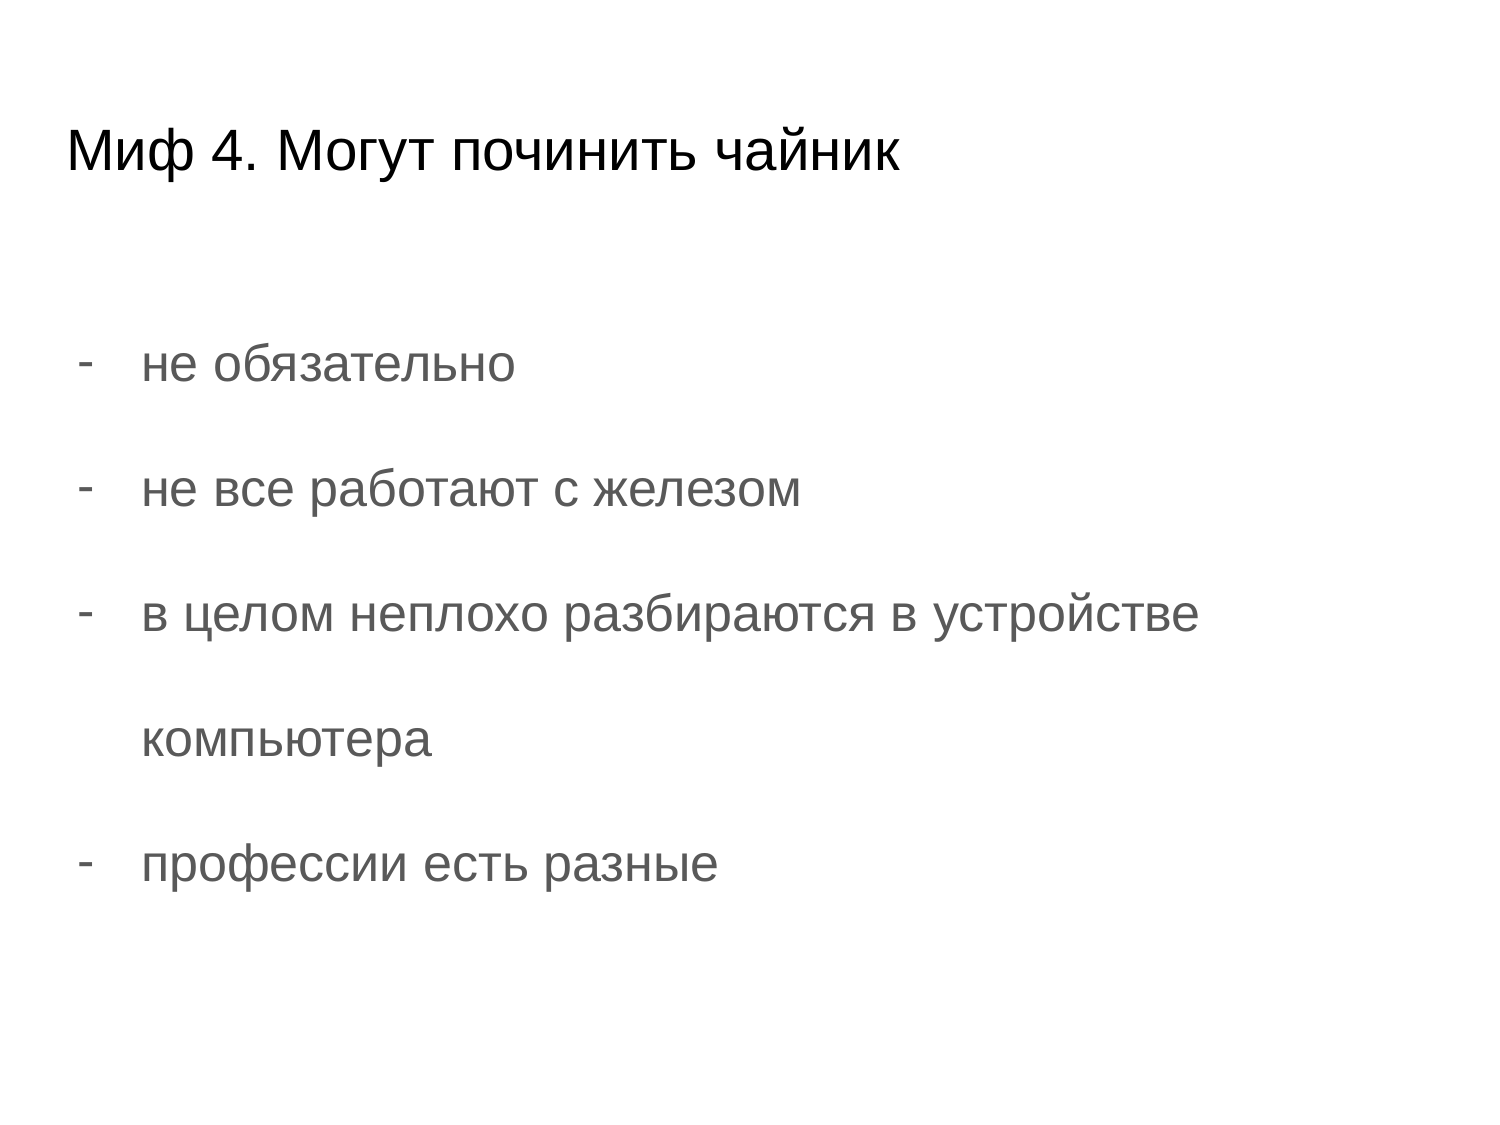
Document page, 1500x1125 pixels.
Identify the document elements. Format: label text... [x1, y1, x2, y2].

list не обязательно не все работают с железом в целом неплохо разбираются в устройстве компьютера профессии есть разные [51, 252, 1449, 1000]
title Миф 4. Могут починить чайник [51, 97, 1449, 223]
